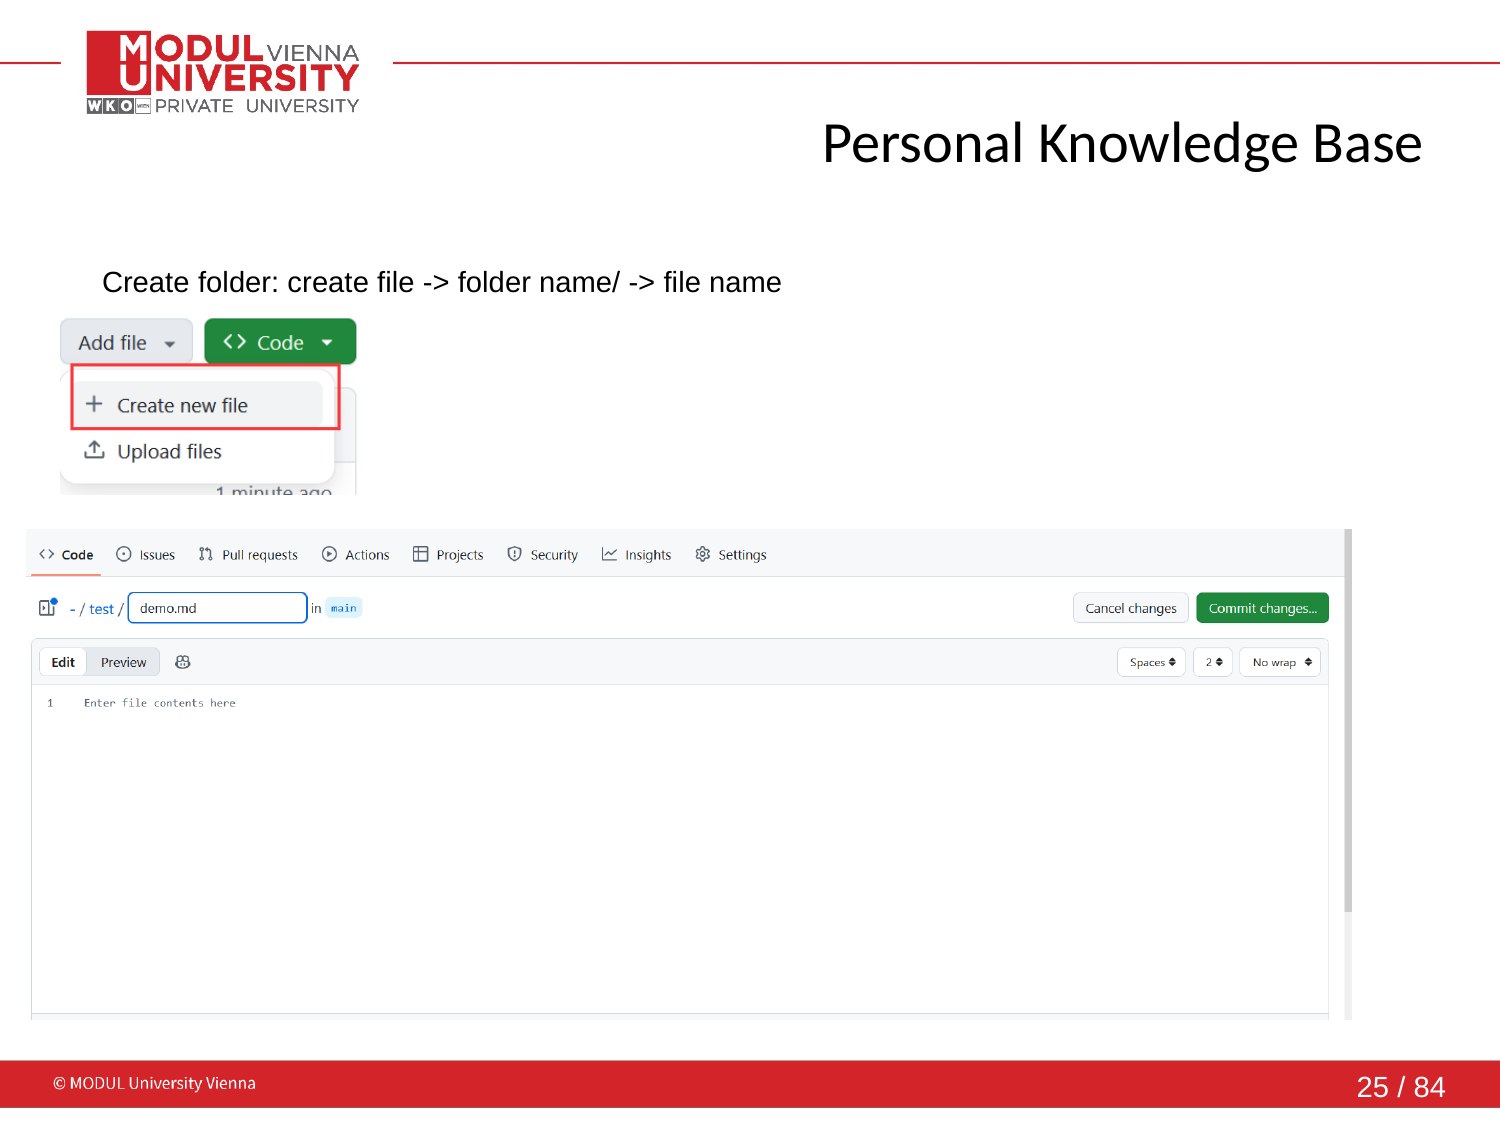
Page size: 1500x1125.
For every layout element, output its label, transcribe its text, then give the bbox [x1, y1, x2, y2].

title Personal Knowledge Base [51, 45, 1439, 232]
picture [0, 0, 1500, 1125]
list Create folder: create file -> folder name/ -> file name [26, 232, 1474, 329]
